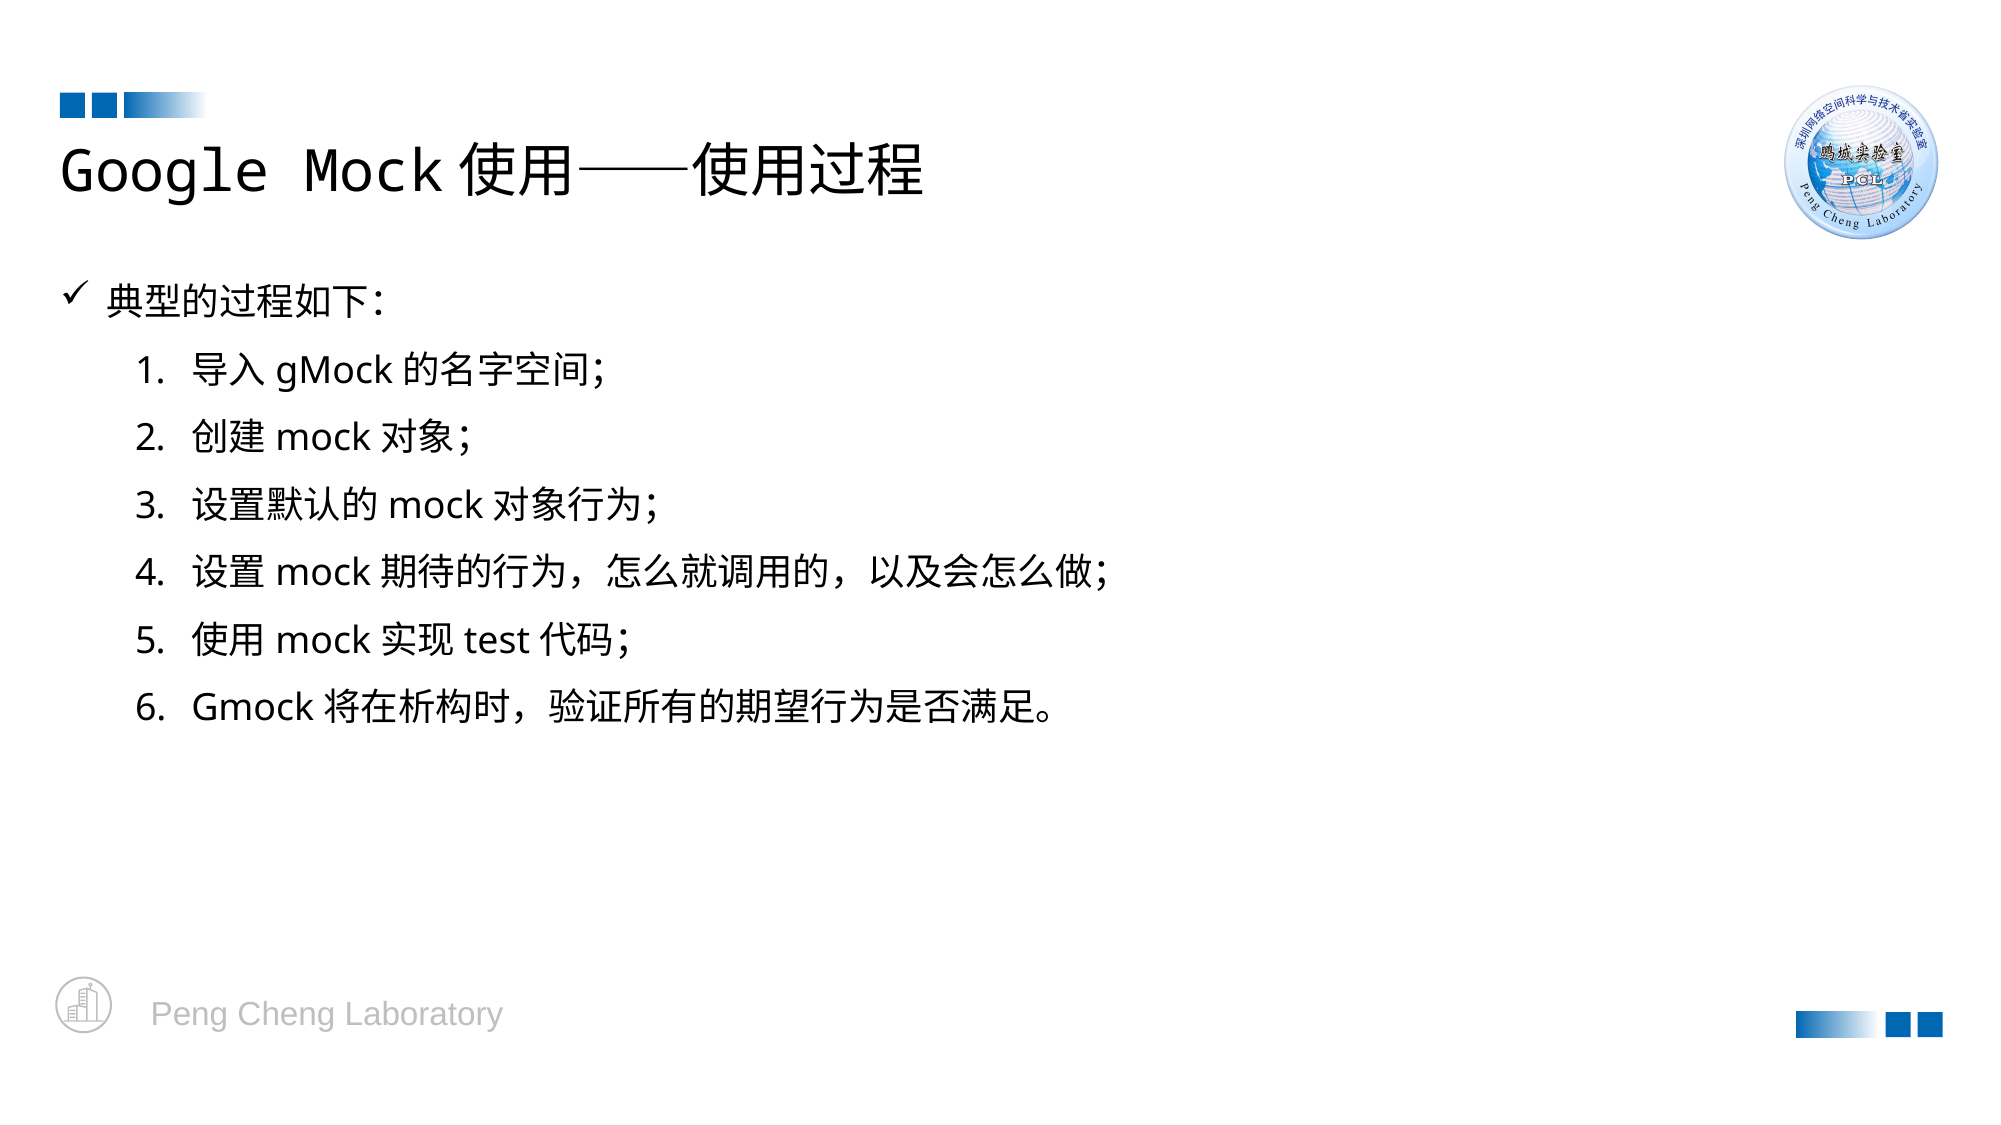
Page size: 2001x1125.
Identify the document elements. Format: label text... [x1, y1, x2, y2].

text_box 典型的过程如下： 导入gMock的名字空间； 创建mock对象； 设置默认的mock对象行为； 设置mock期待的行为，怎么就调用的，以及会怎么做； 使用mock实现test代码； Gmock将在析构时，验证所有的期望行为是否满足。 [45, 248, 1692, 1096]
picture [1784, 85, 1939, 240]
text_box Google Mock使用——使用过程 [45, 125, 1373, 210]
